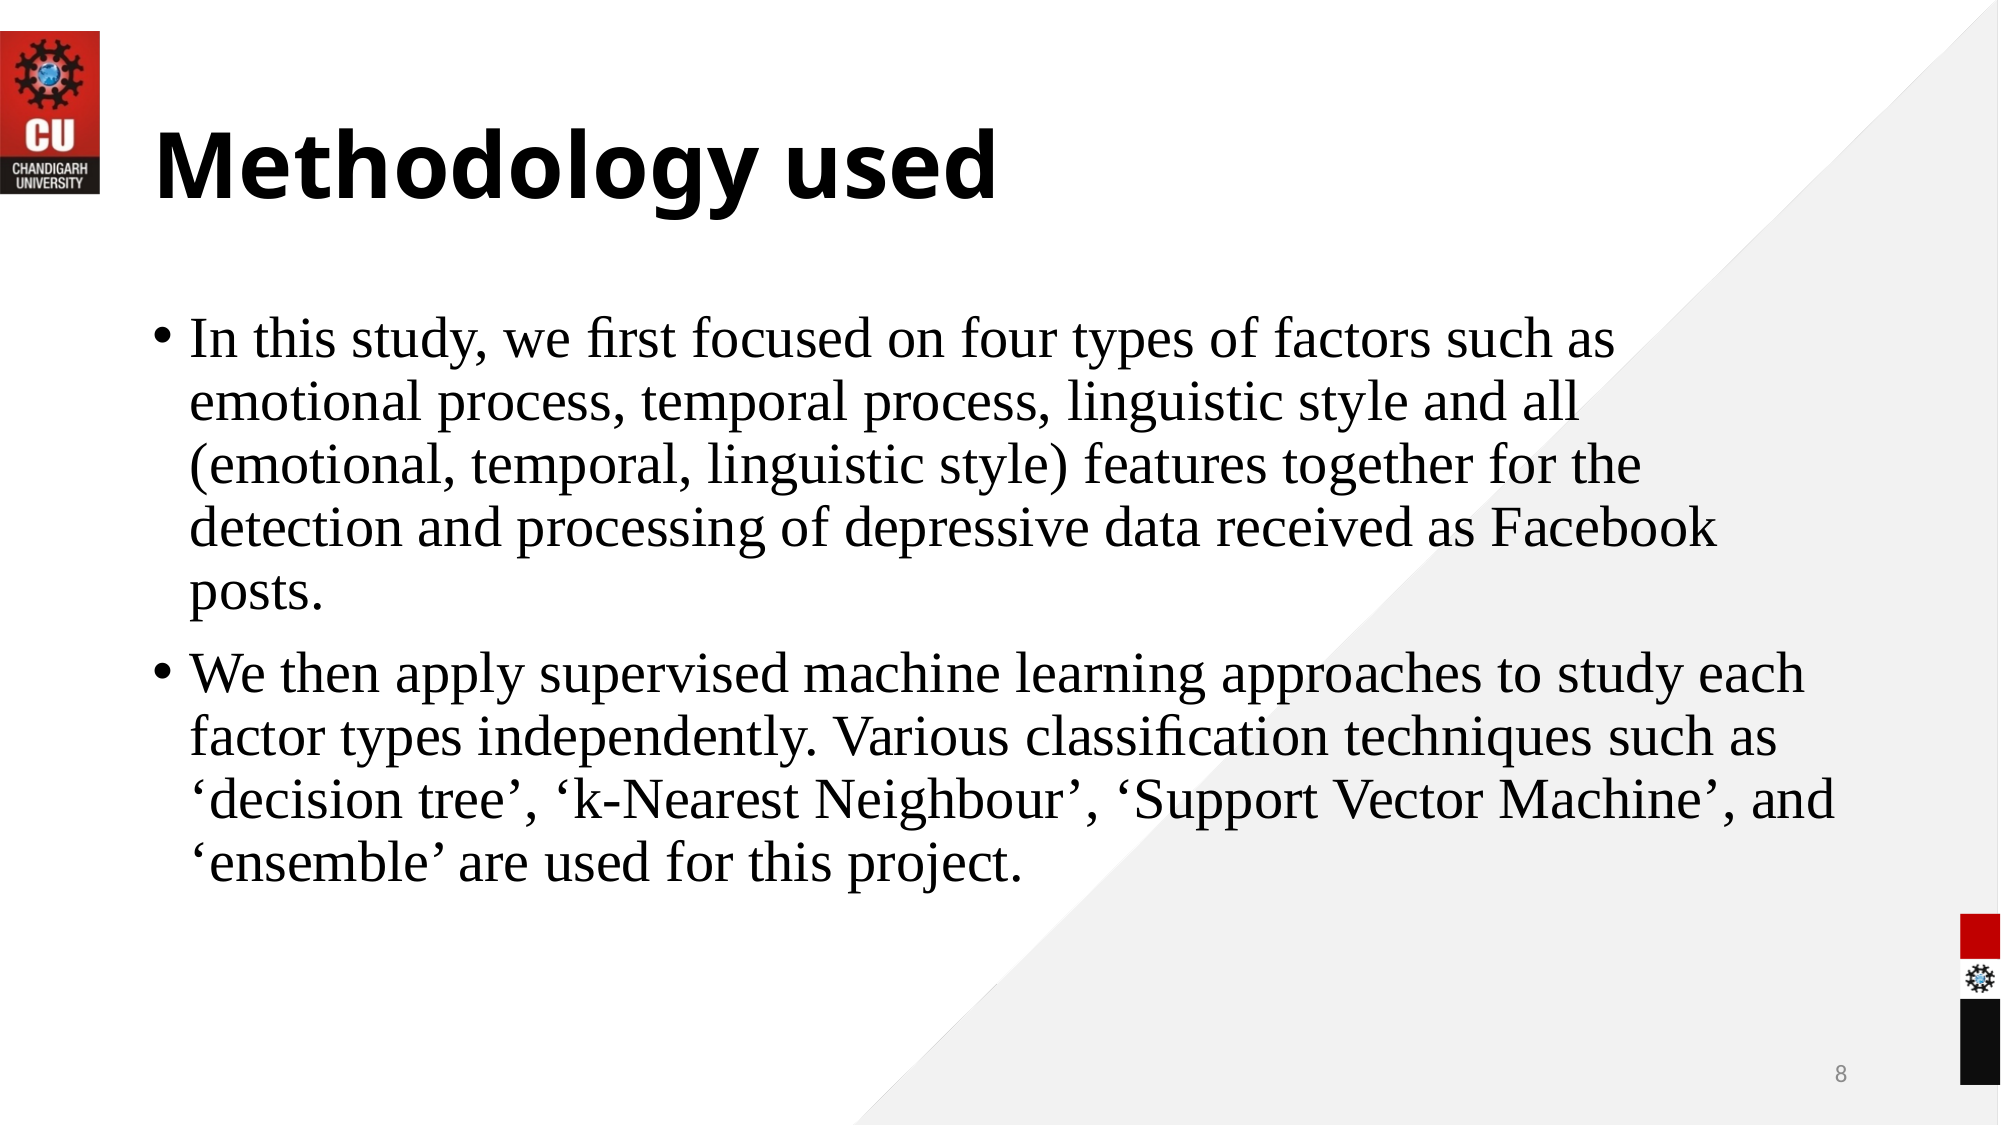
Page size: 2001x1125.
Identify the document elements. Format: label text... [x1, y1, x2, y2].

slide_number 8 [1412, 1042, 1863, 1103]
title Methodology used [137, 59, 1863, 278]
list In this study, we ﬁrst focused on four types of factors such as emotional process, temporal process, linguistic style and all (emotional, temporal, linguistic style) features together for the detection and processing of depressive data received as Facebook posts. We then apply supervised machine learning approaches to study each factor types independently. Various classiﬁcation techniques such as ‘decision tree’, ‘k-Nearest Neighbour’, ‘Support Vector Machine’, and ‘ensemble’ are used for this project. [137, 299, 1863, 1014]
picture [0, 0, 2001, 1125]
